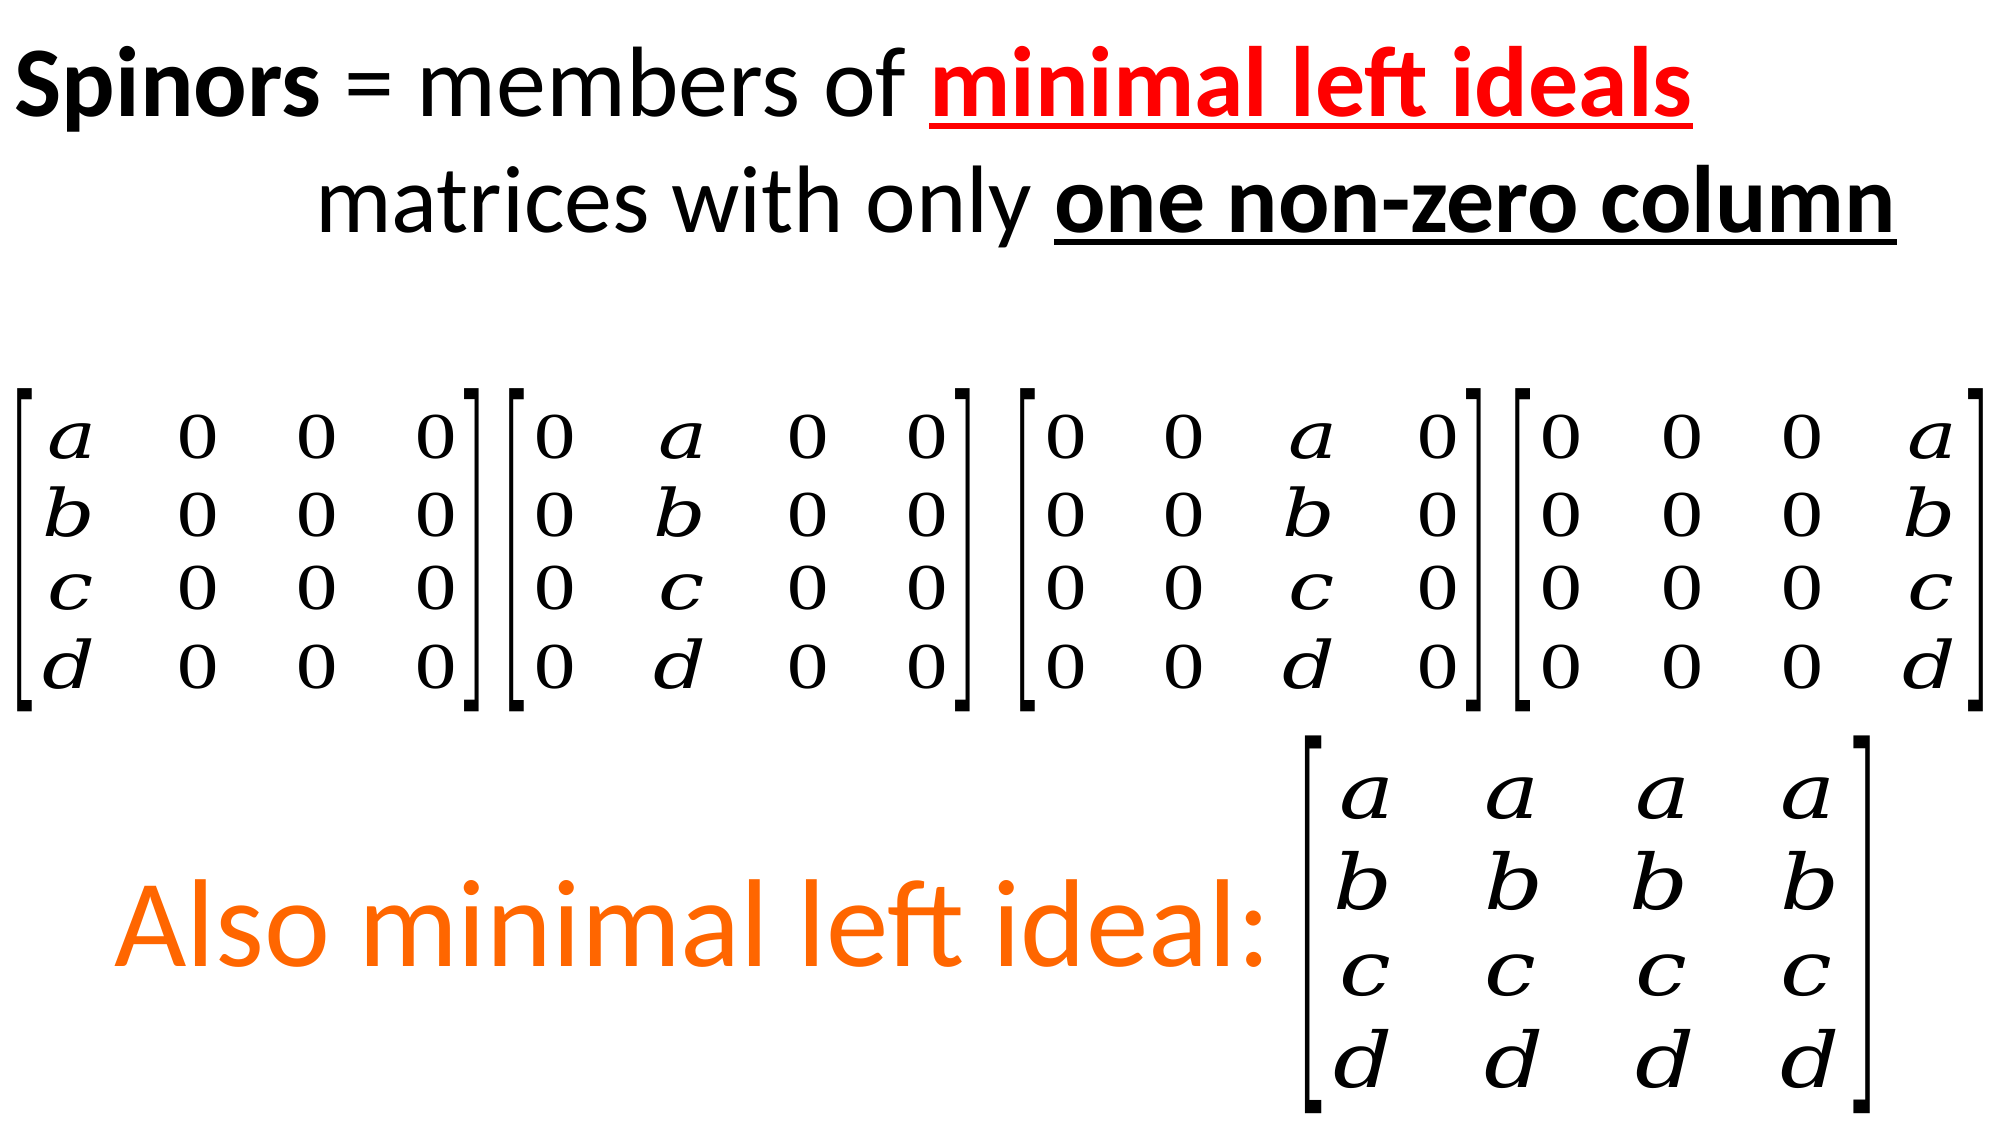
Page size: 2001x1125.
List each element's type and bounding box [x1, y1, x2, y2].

text_box [99, 731, 1877, 1120]
